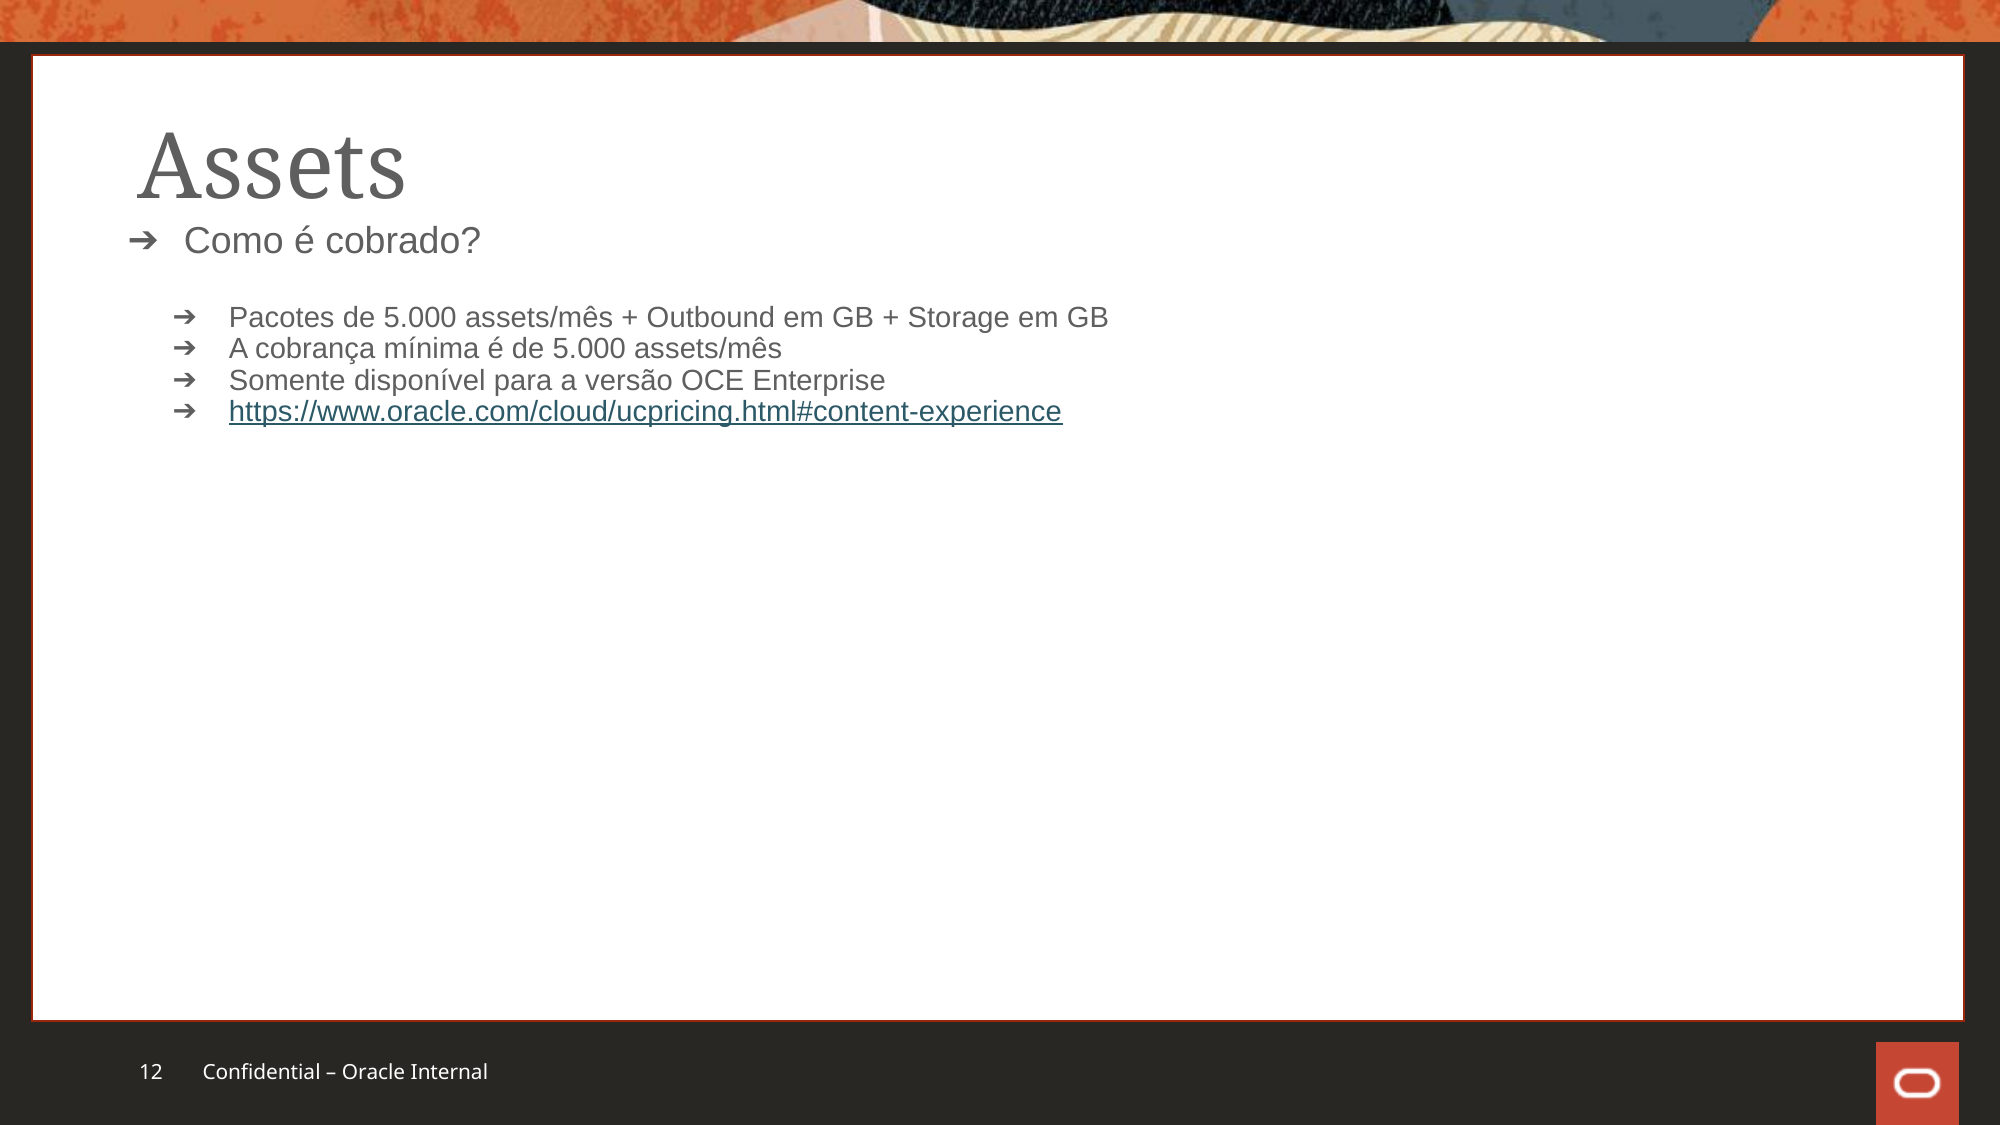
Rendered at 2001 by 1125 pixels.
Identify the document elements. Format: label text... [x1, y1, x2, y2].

slide_number 12 [124, 1042, 188, 1103]
picture [0, 0, 2000, 42]
text_box Como é cobrado? Pacotes de 5.000 assets/mês + Outbound em GB + Storage em GB A cobrança mínima é de 5.000 assets/mês Somente disponível para a versão OCE Enterprise https://www.oracle.com/cloud/ucpricing.html#content-experience [75, 206, 1759, 938]
text_box [31, 54, 1965, 1022]
picture [1876, 1042, 1959, 1125]
footer Confidential – Oracle Internal [188, 1042, 863, 1103]
title Assets [137, 59, 1863, 278]
